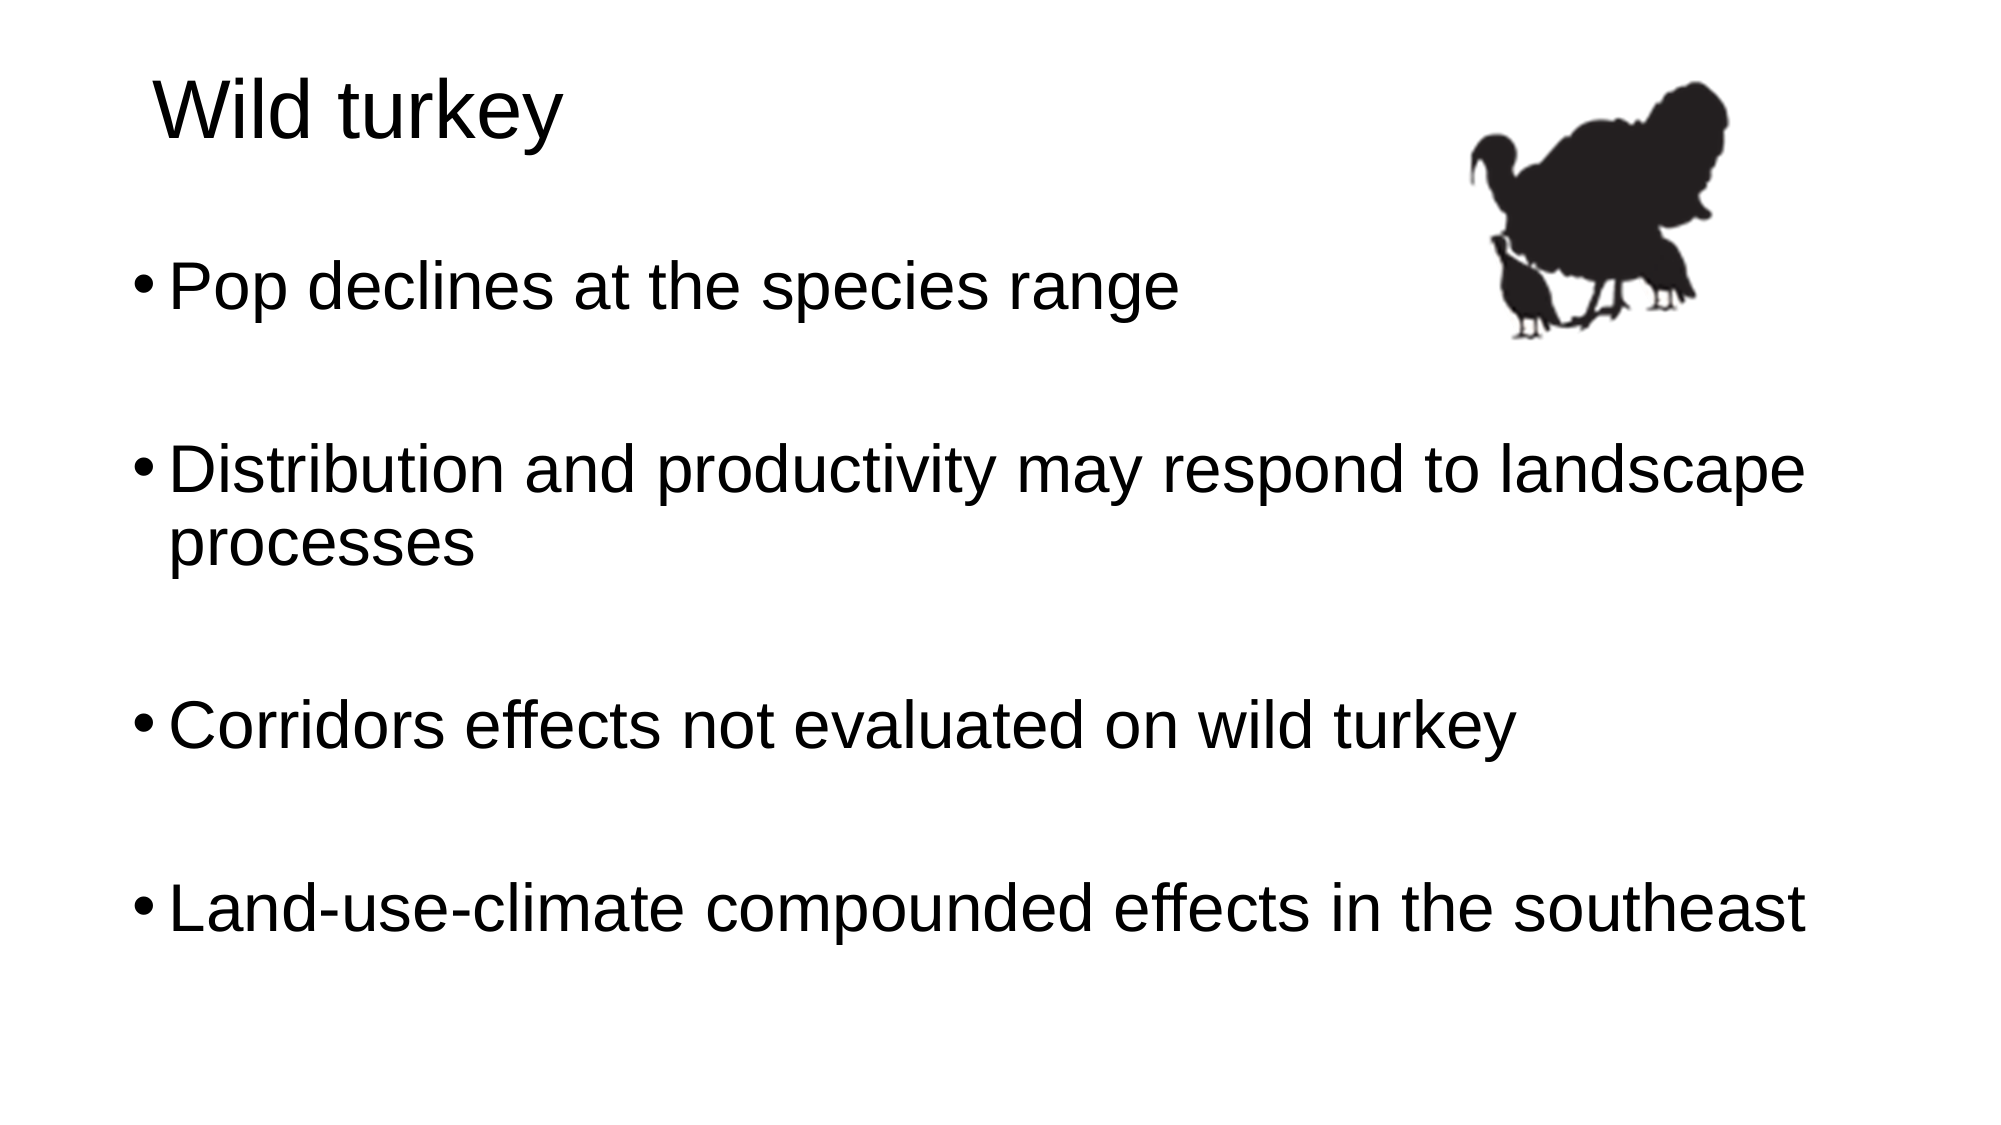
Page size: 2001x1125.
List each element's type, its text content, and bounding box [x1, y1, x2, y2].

list Pop declines at the species range Distribution and productivity may respond to landscape processes Corridors effects not evaluated on wild turkey Land-use-climate compounded effects in the southeast [117, 243, 1843, 958]
title Wild turkey [137, 26, 1863, 198]
picture [1440, 67, 1765, 369]
